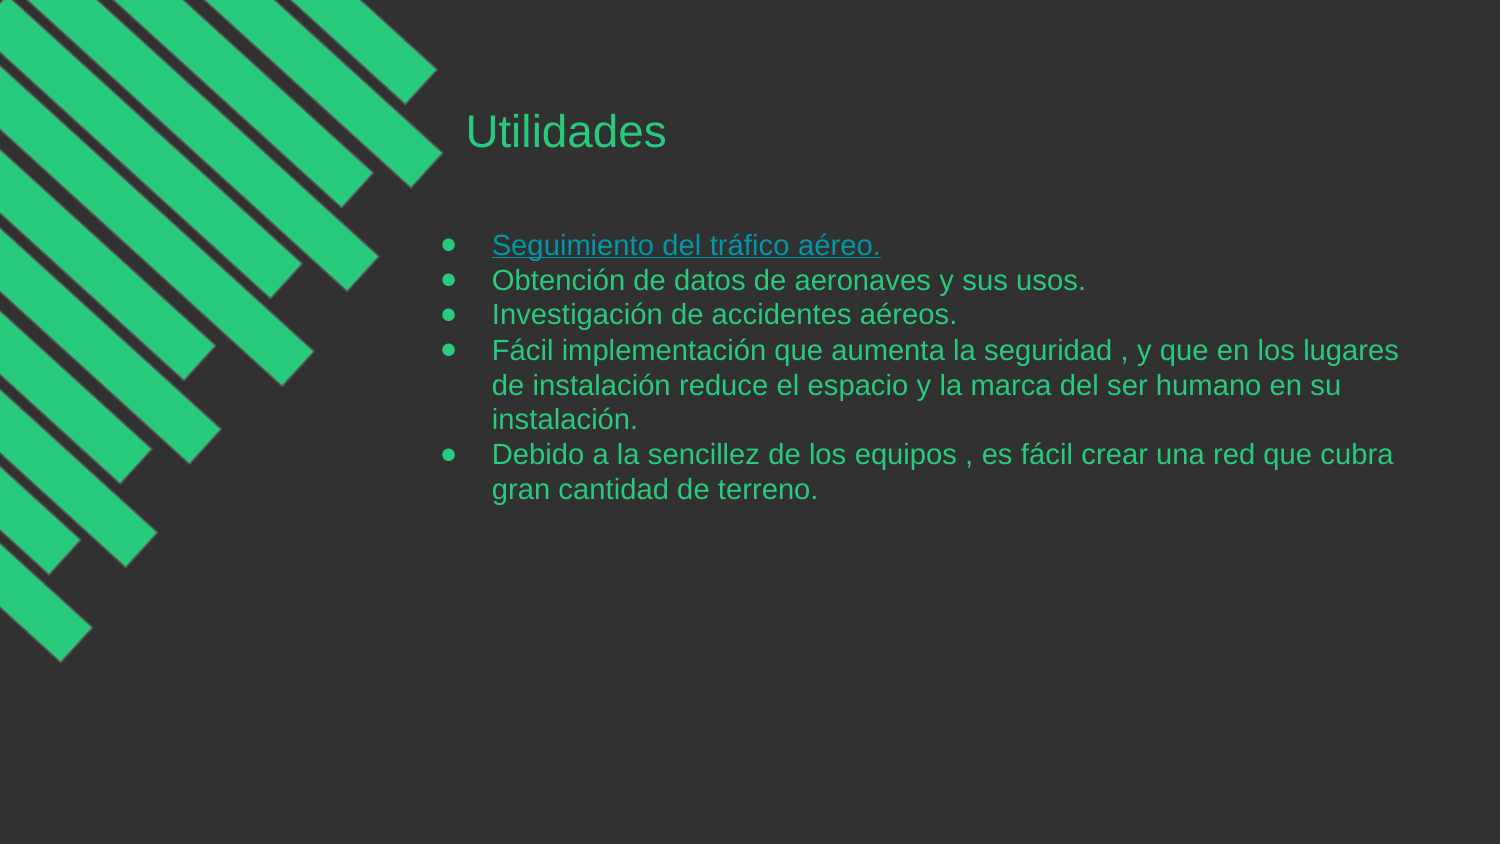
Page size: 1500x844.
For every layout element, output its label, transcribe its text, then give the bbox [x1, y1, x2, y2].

text_box Seguimiento del tráfico aéreo. Obtención de datos de aeronaves y sus usos. Investigación de accidentes aéreos. Fácil implementación que aumenta la seguridad , y que en los lugares de instalación reduce el espacio y la marca del ser humano en su instalación. Debido a la sencillez de los equipos , es fácil crear una red que cubra gran cantidad de terreno. [401, 210, 1419, 521]
text_box Utilidades [570, 86, 1357, 172]
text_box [0, 0, 343, 783]
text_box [346, 0, 564, 507]
